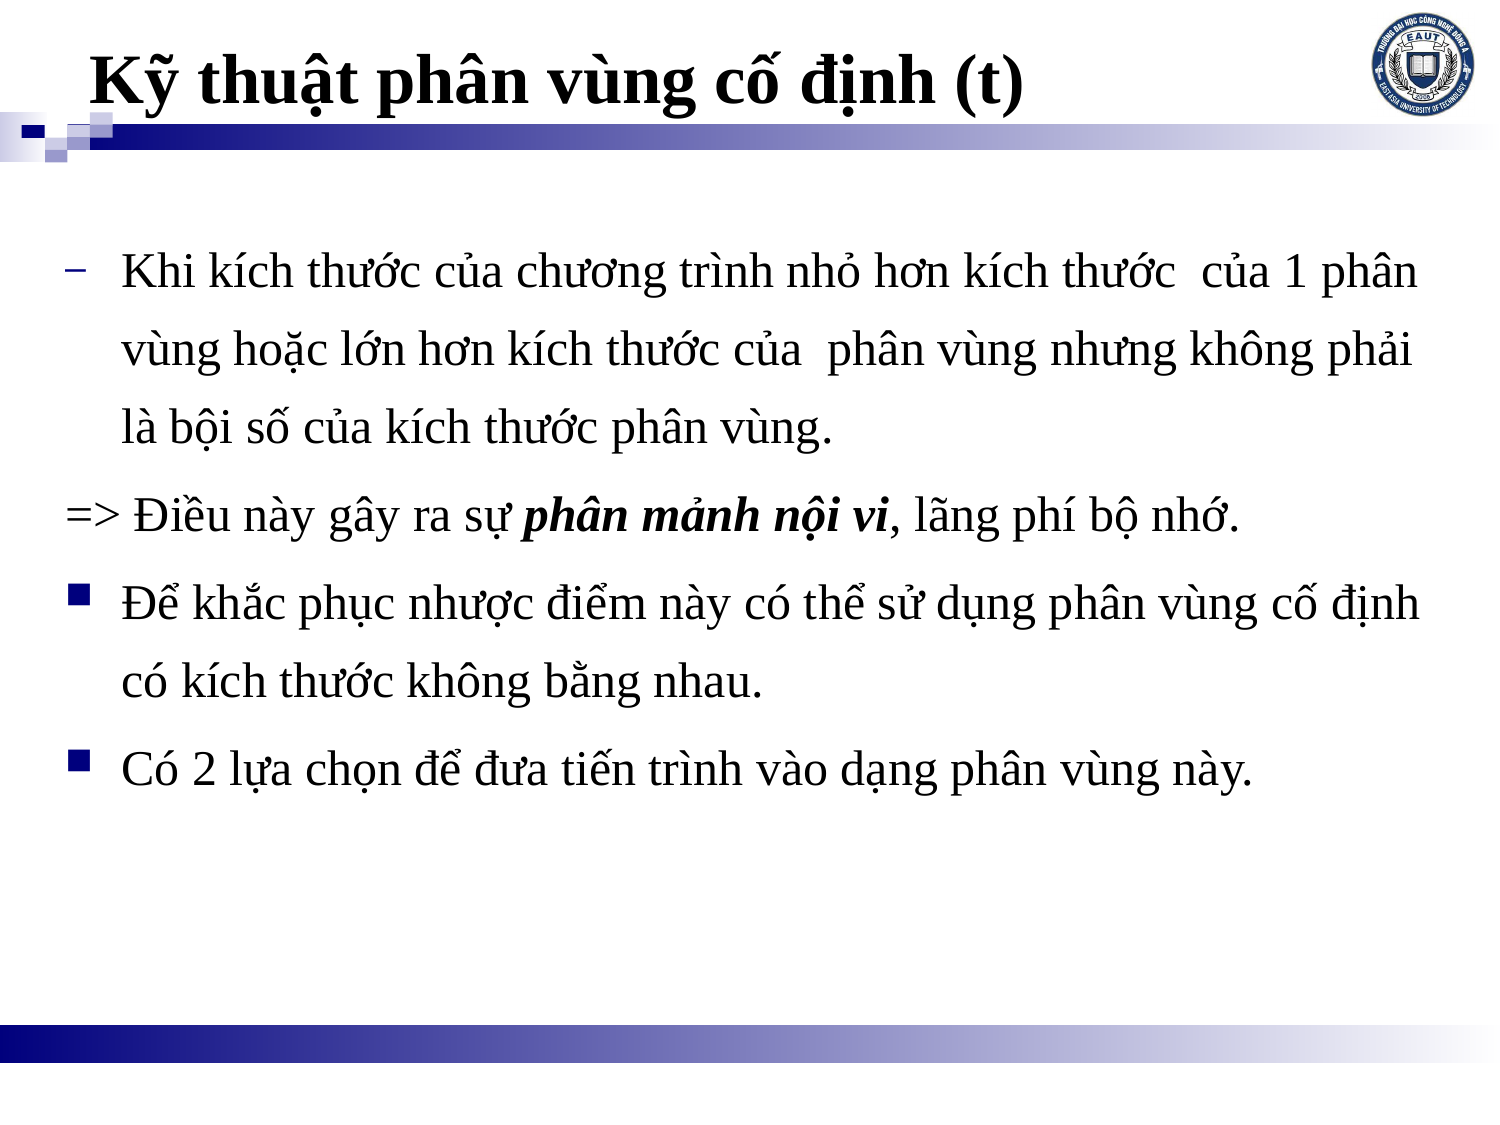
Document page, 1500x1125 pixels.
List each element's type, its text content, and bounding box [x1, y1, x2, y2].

title Kỹ thuật phân vùng cố định (t) [75, 24, 1275, 179]
list Khi kích thước của chương trình nhỏ hơn kích thước của 1 phân vùng hoặc lớn hơn kích thước của phân vùng nhưng không phải là bội số của kích thước phân vùng. => Điều này gây ra sự phân mảnh nội vi, lãng phí bộ nhớ. Để khắc phục nhược điểm này có thể sử dụng phân vùng cố định có kích thước không bằng nhau. Có 2 lựa chọn để đưa tiến trình vào dạng phân vùng này. [50, 212, 1475, 1088]
